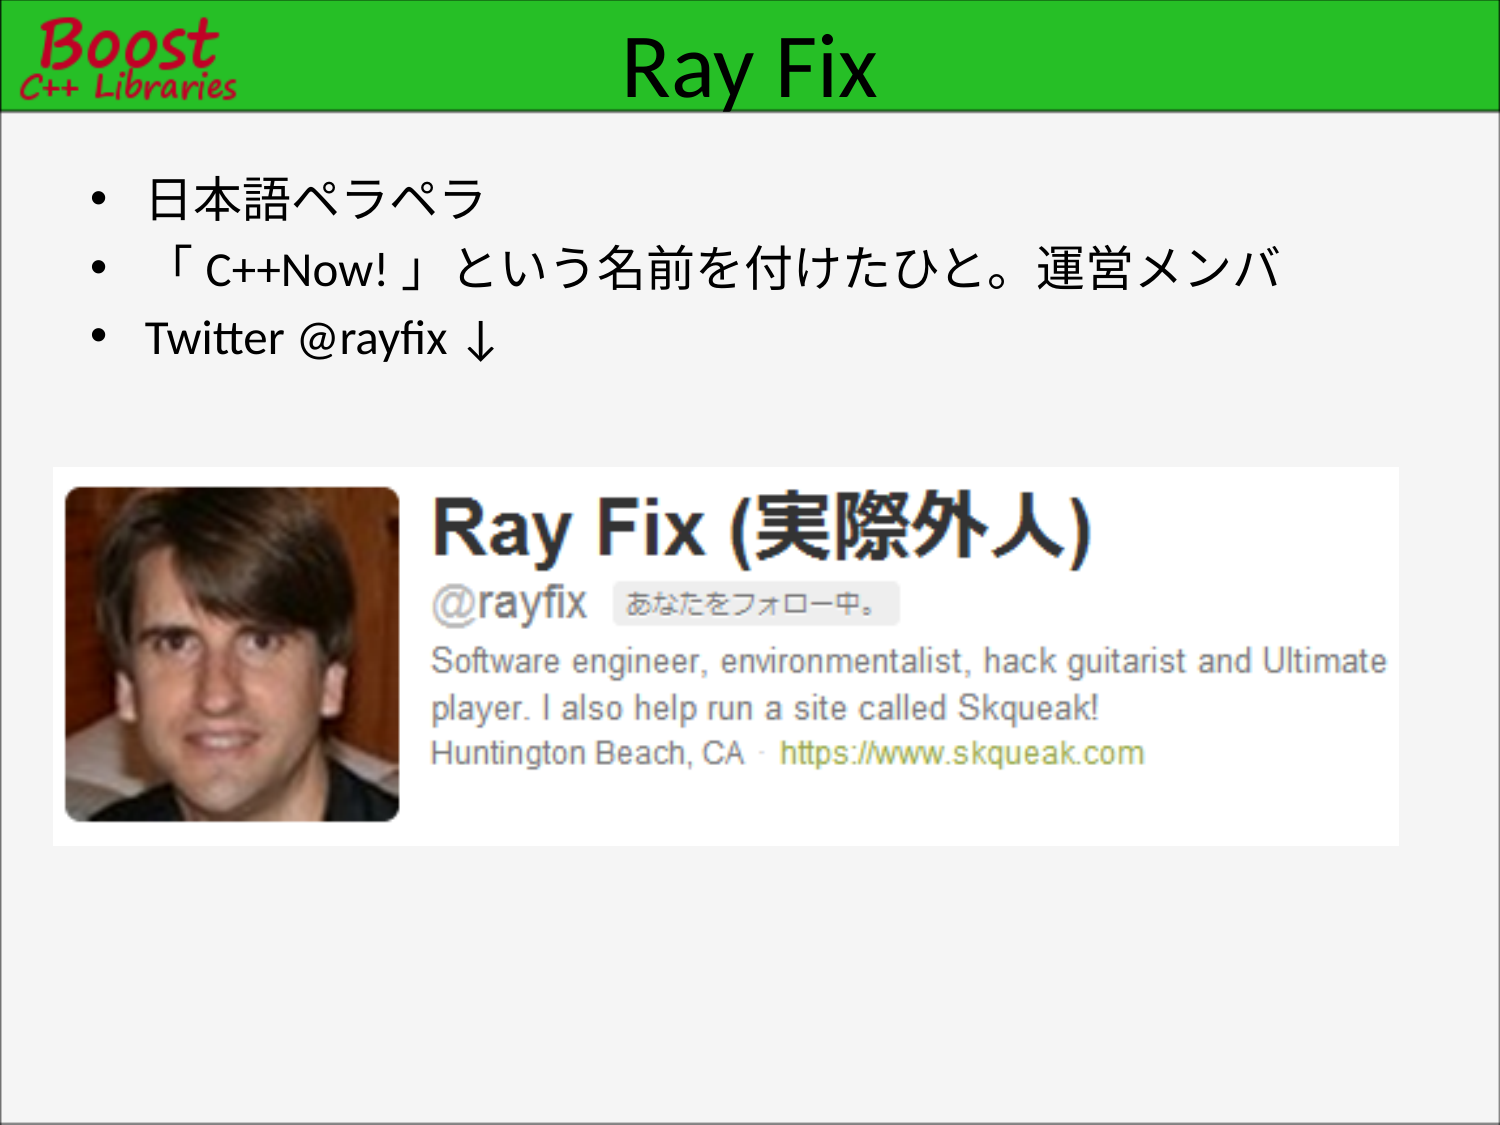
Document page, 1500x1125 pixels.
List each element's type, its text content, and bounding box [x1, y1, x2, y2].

title Ray Fix [75, 7, 1425, 114]
list 日本語ペラペラ 「C++Now!」という名前を付けたひと。運営メンバ Twitter @rayfix ↓ [75, 160, 1425, 374]
picture [0, 0, 1500, 1125]
